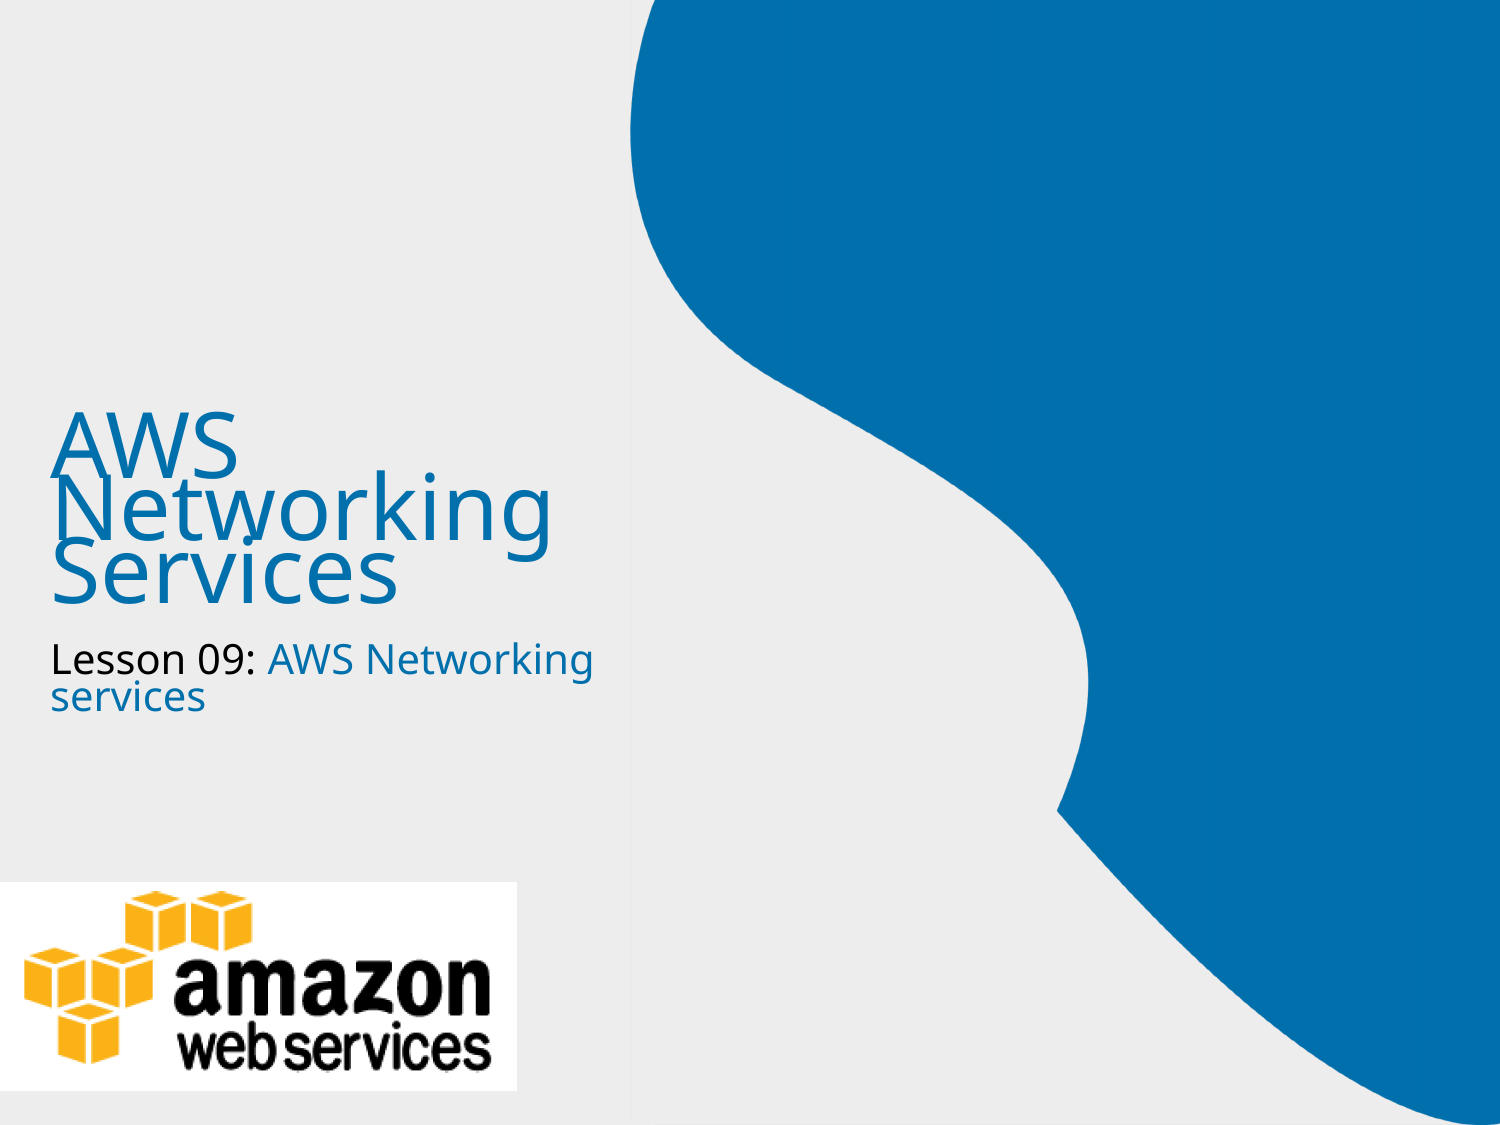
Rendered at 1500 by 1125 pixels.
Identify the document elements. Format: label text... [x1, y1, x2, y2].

picture [630, 0, 1500, 1125]
title AWS Networking Services [50, 503, 662, 622]
picture [0, 882, 517, 1091]
subtitle Lesson 09: AWS Networking services [50, 645, 662, 846]
